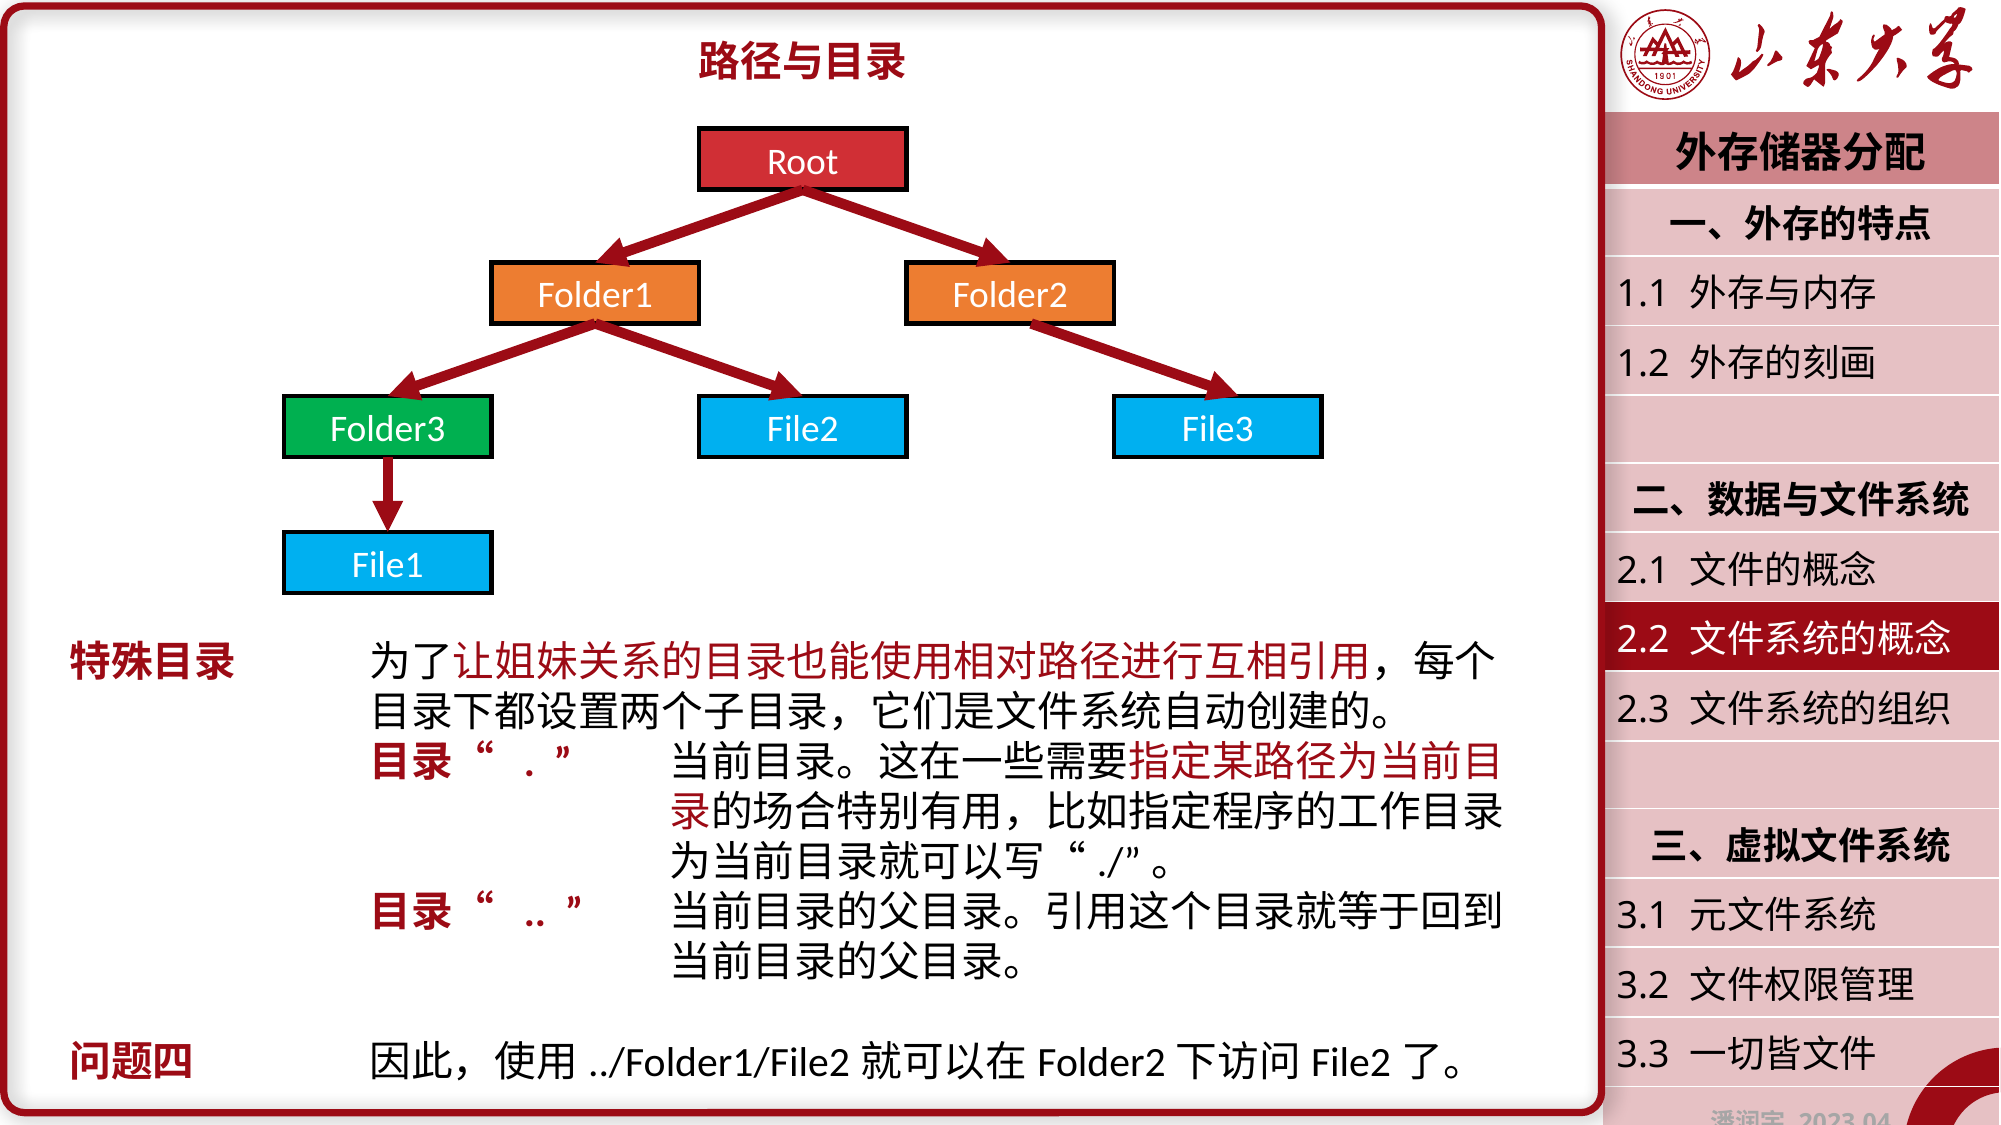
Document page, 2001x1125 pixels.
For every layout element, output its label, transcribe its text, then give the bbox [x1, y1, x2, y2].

text_box 路径与目录 特殊目录 为了让姐妹关系的目录也能使用相对路径进行互相引用，每个 目录下都设置两个子目录，它们是文件系统自动创建的。 目录“ . ” 当前目录。这在一些需要指定某路径为当前目 录的场合特别有用，比如指定程序的工作目录 为当前目录就可以写“./”。 目录“ .. ” 当前目录的父目录。引用这个目录就等于回到 当前目录的父目录。 问题四 因此，使用../Folder1/File2就可以在Folder2下访问File2了。 [54, 27, 1551, 1093]
text_box Folder3 [283, 395, 492, 458]
table_cell 三、虚拟文件系统 [1619, 809, 1999, 877]
table_cell 3.3 一切皆文件 [1619, 1018, 1999, 1086]
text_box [802, 189, 1011, 263]
table_cell 2.2 文件系统的概念 [1619, 602, 1999, 670]
text_box Folder2 [906, 261, 1115, 324]
table_cell 3.2 文件权限管理 [1619, 948, 1999, 1016]
text_box Folder1 [491, 261, 700, 323]
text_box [595, 189, 802, 263]
table_cell 进程1读 [1610, 809, 1614, 877]
text_box File2 [698, 395, 907, 458]
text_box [387, 323, 595, 396]
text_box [595, 323, 803, 397]
table_cell 二、数据与文件系统 [1618, 464, 1999, 531]
table_cell [1618, 396, 1999, 462]
table_cell [1619, 742, 1999, 808]
table_cell 潘润宇 2023.04 [1603, 1087, 1999, 1125]
table_header 外存储器分配 [1618, 112, 1999, 184]
table_cell 进程2写 [1603, 1087, 1614, 1116]
table_cell 进程1读 [1610, 1018, 1614, 1086]
table_cell [1610, 672, 1614, 740]
table_cell 进程2读 [1610, 742, 1614, 808]
table_cell 进程1读 [1610, 464, 1614, 531]
table_cell 读-读 R-R [1610, 396, 1614, 462]
table_cell [1610, 602, 1614, 670]
table_header 先 [1610, 189, 1614, 255]
text_box Root [698, 128, 907, 189]
table_header 类别 [1610, 112, 1614, 184]
table_cell [1610, 879, 1614, 946]
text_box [1031, 323, 1239, 397]
text_box File3 [1113, 395, 1323, 458]
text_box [1620, 5, 1977, 100]
table_cell 2.1 文件的概念 [1619, 533, 1999, 601]
table_cell 1.2 外存的刻画 [1618, 326, 1999, 394]
text_box File1 [283, 531, 492, 594]
table_cell 2.3 文件系统的组织 [1619, 672, 1999, 740]
table_header 后 [1610, 257, 1614, 325]
table_cell 进程2读 [1610, 533, 1614, 601]
table_cell 一、外存的特点 [1618, 189, 1999, 255]
table_header 影响 [1610, 326, 1614, 394]
table_cell 读-写 R-W [1610, 948, 1614, 1016]
text_box [2, 4, 1603, 1114]
table_cell 3.1 元文件系统 [1619, 879, 1999, 946]
table_cell 1.1 外存与内存 [1618, 257, 1999, 325]
